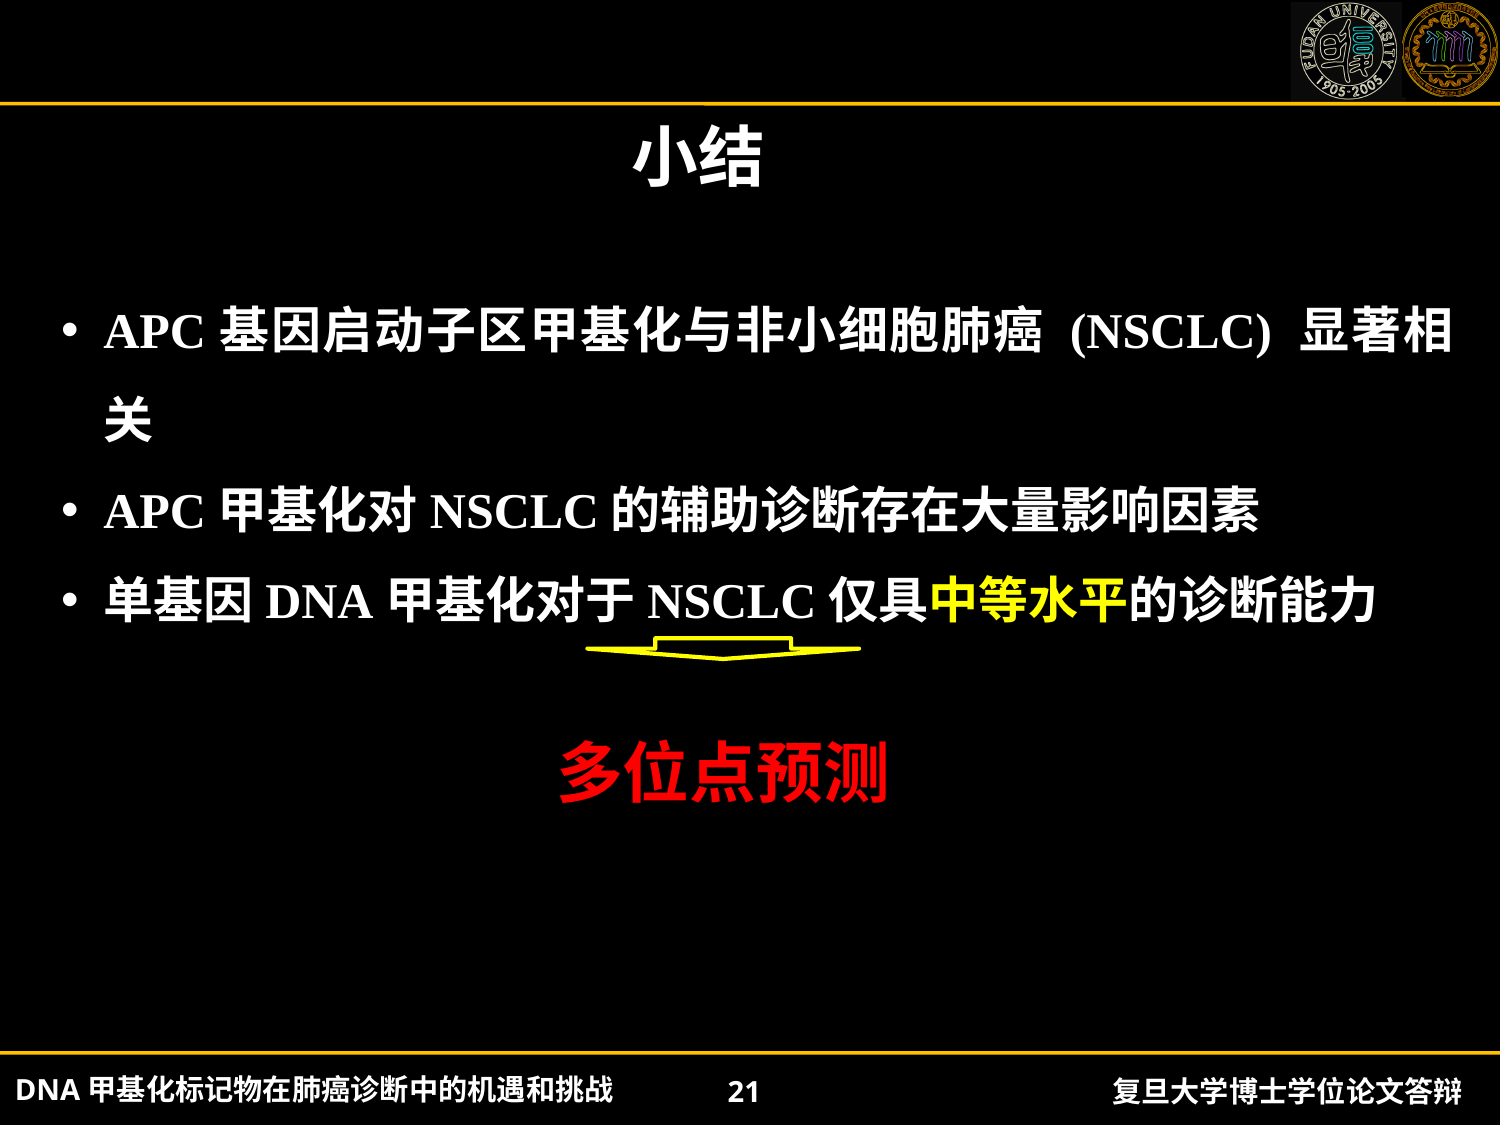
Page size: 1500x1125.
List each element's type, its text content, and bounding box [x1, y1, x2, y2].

picture [1290, 2, 1500, 101]
text_box [585, 636, 862, 662]
text_box 多位点预测 [471, 683, 976, 819]
slide_number 21 [569, 1065, 920, 1125]
footer 复旦大学博士学位论文答辩 [1097, 1065, 1484, 1125]
text_box DNA甲基化标记物在肺癌诊断中的机遇和挑战 [0, 1063, 641, 1114]
text_box 小结 [616, 107, 781, 202]
text_box APC基因启动子区甲基化与非小细胞肺癌 (NSCLC) 显著相关 APC甲基化对NSCLC的辅助诊断存在大量影响因素 单基因DNA甲基化对于NSCLC仅具中等水平的诊断能力 [46, 261, 1468, 637]
